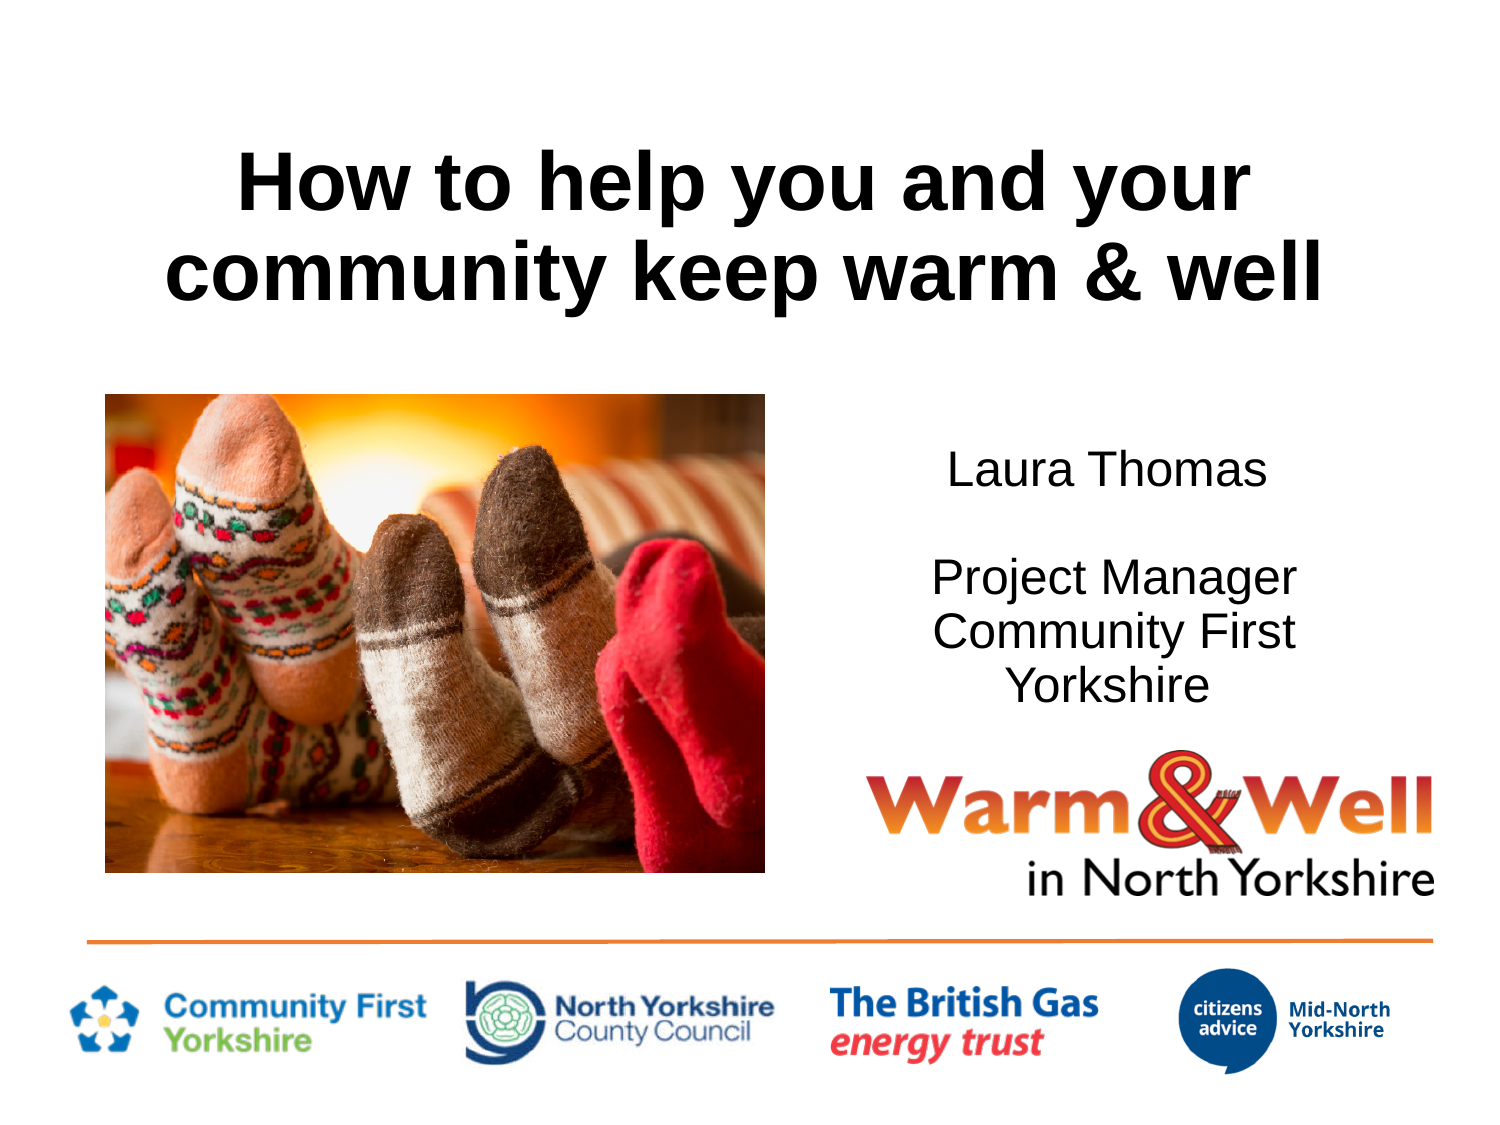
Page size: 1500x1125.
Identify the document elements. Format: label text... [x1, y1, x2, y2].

picture [105, 394, 765, 874]
subtitle Laura Thomas Project Manager Community First Yorkshire [826, 437, 1403, 726]
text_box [64, 940, 1434, 1095]
title How to help you and your community keep warm & well [86, 122, 1403, 325]
picture [865, 749, 1434, 896]
